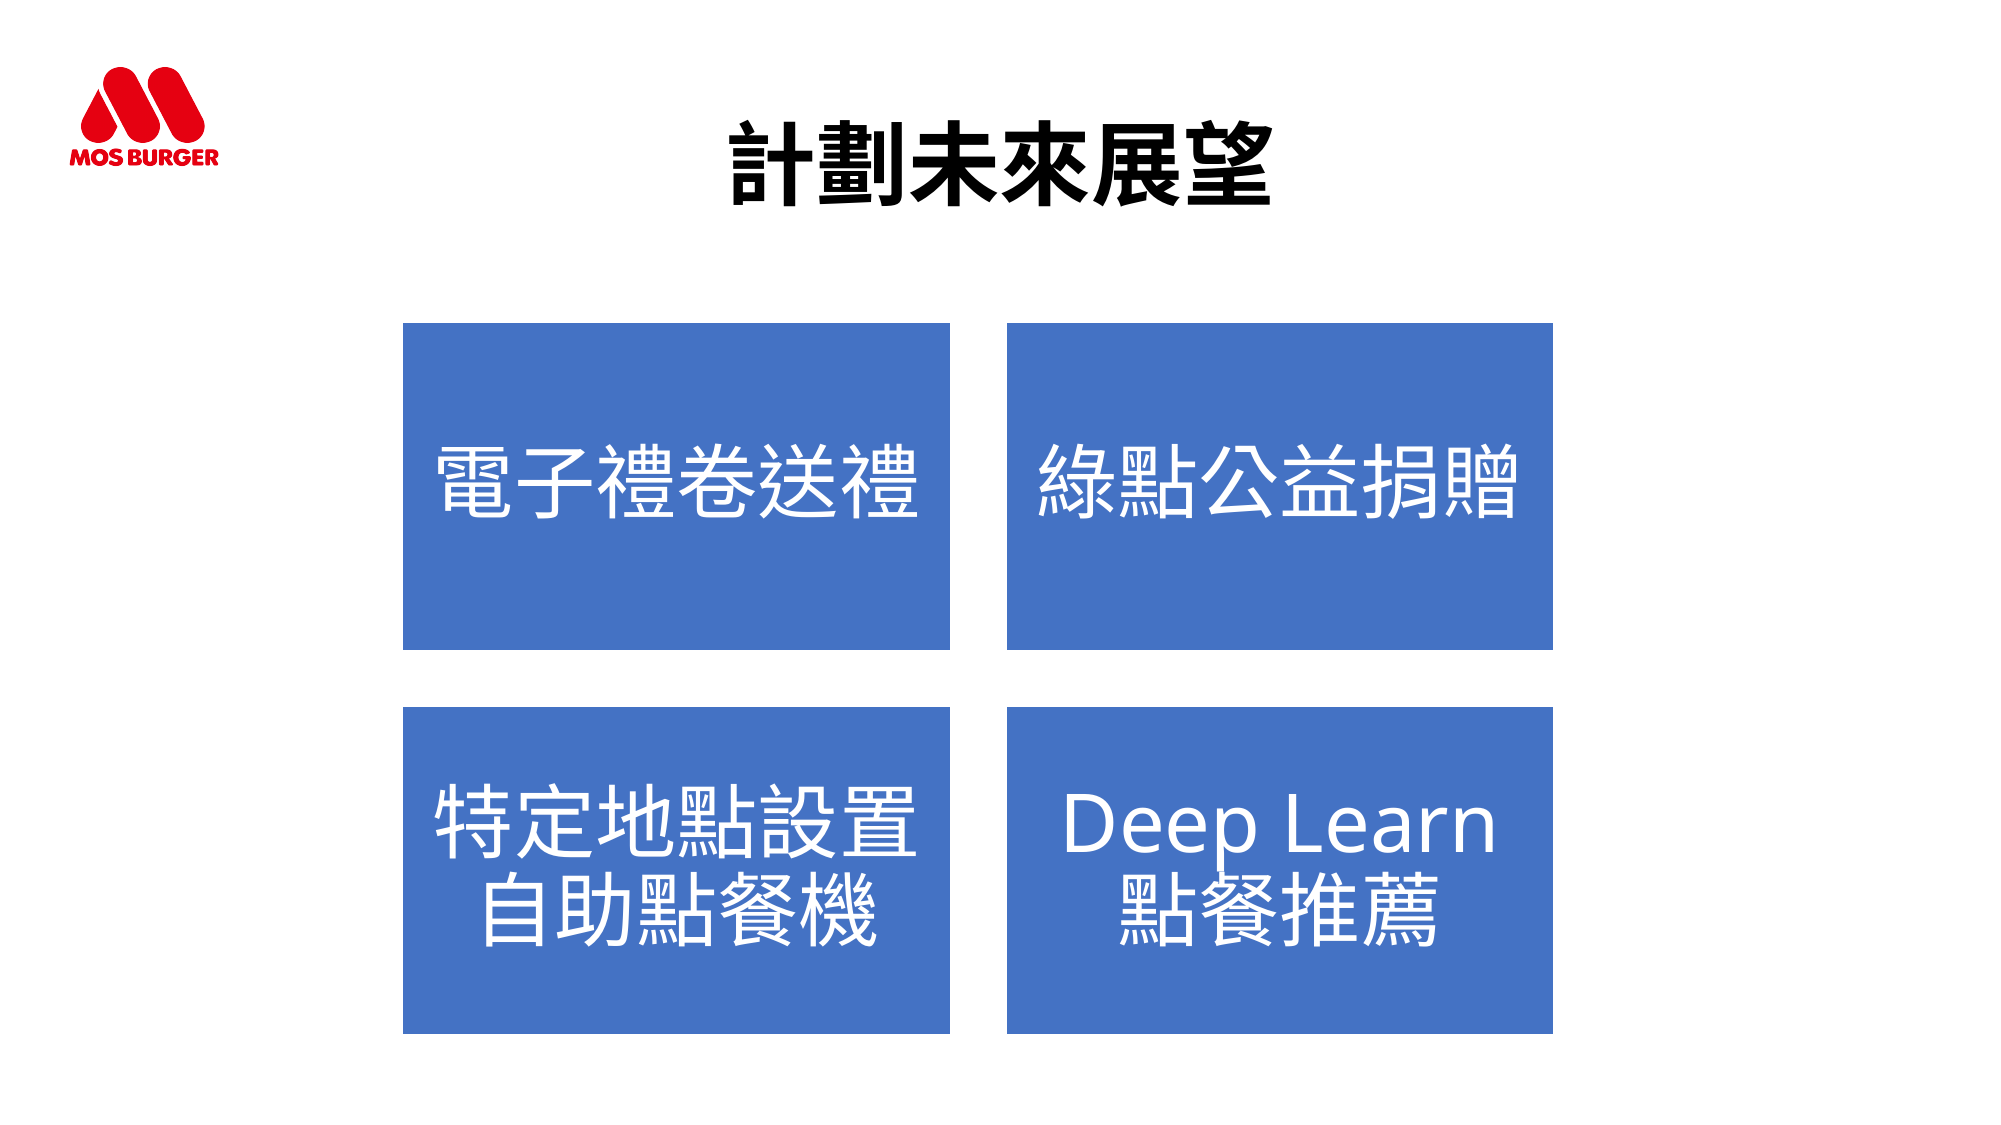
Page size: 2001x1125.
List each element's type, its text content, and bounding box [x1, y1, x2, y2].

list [115, 321, 1841, 1036]
picture [64, 38, 224, 195]
title 計劃未來展望 [137, 59, 1863, 278]
